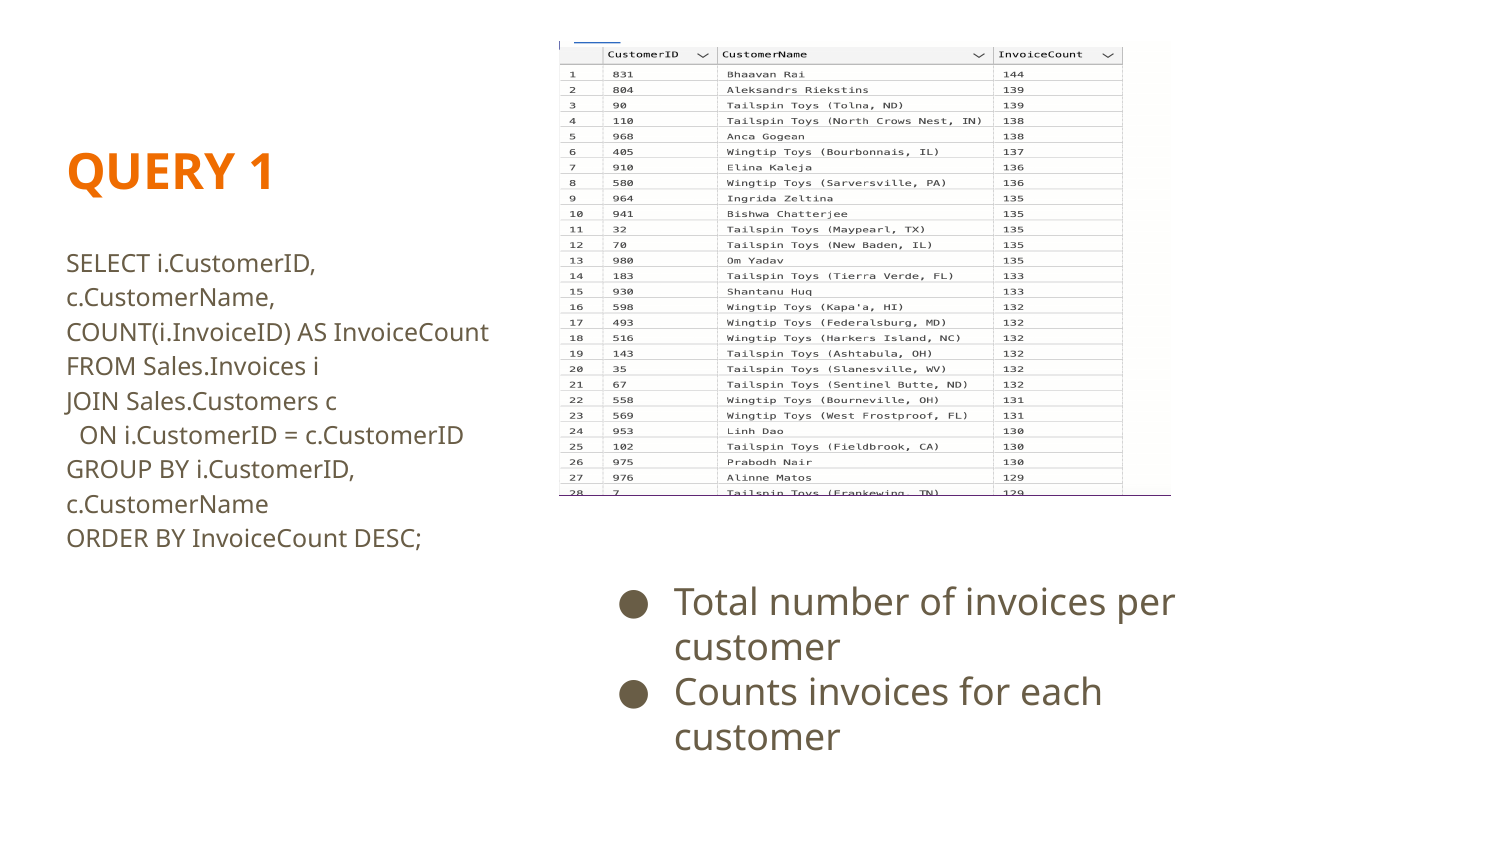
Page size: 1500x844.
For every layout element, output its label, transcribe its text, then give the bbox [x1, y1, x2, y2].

list SELECT i.CustomerID, c.CustomerName, COUNT(i.InvoiceID) AS InvoiceCount FROM Sales.Invoices i JOIN Sales.Customers c ON i.CustomerID = c.CustomerID GROUP BY i.CustomerID, c.CustomerName ORDER BY InvoiceCount DESC; [51, 227, 512, 750]
title QUERY 1 [51, 91, 512, 216]
picture [558, 41, 1171, 496]
text_box Total number of invoices per customer Counts invoices for each customer [583, 562, 1204, 818]
